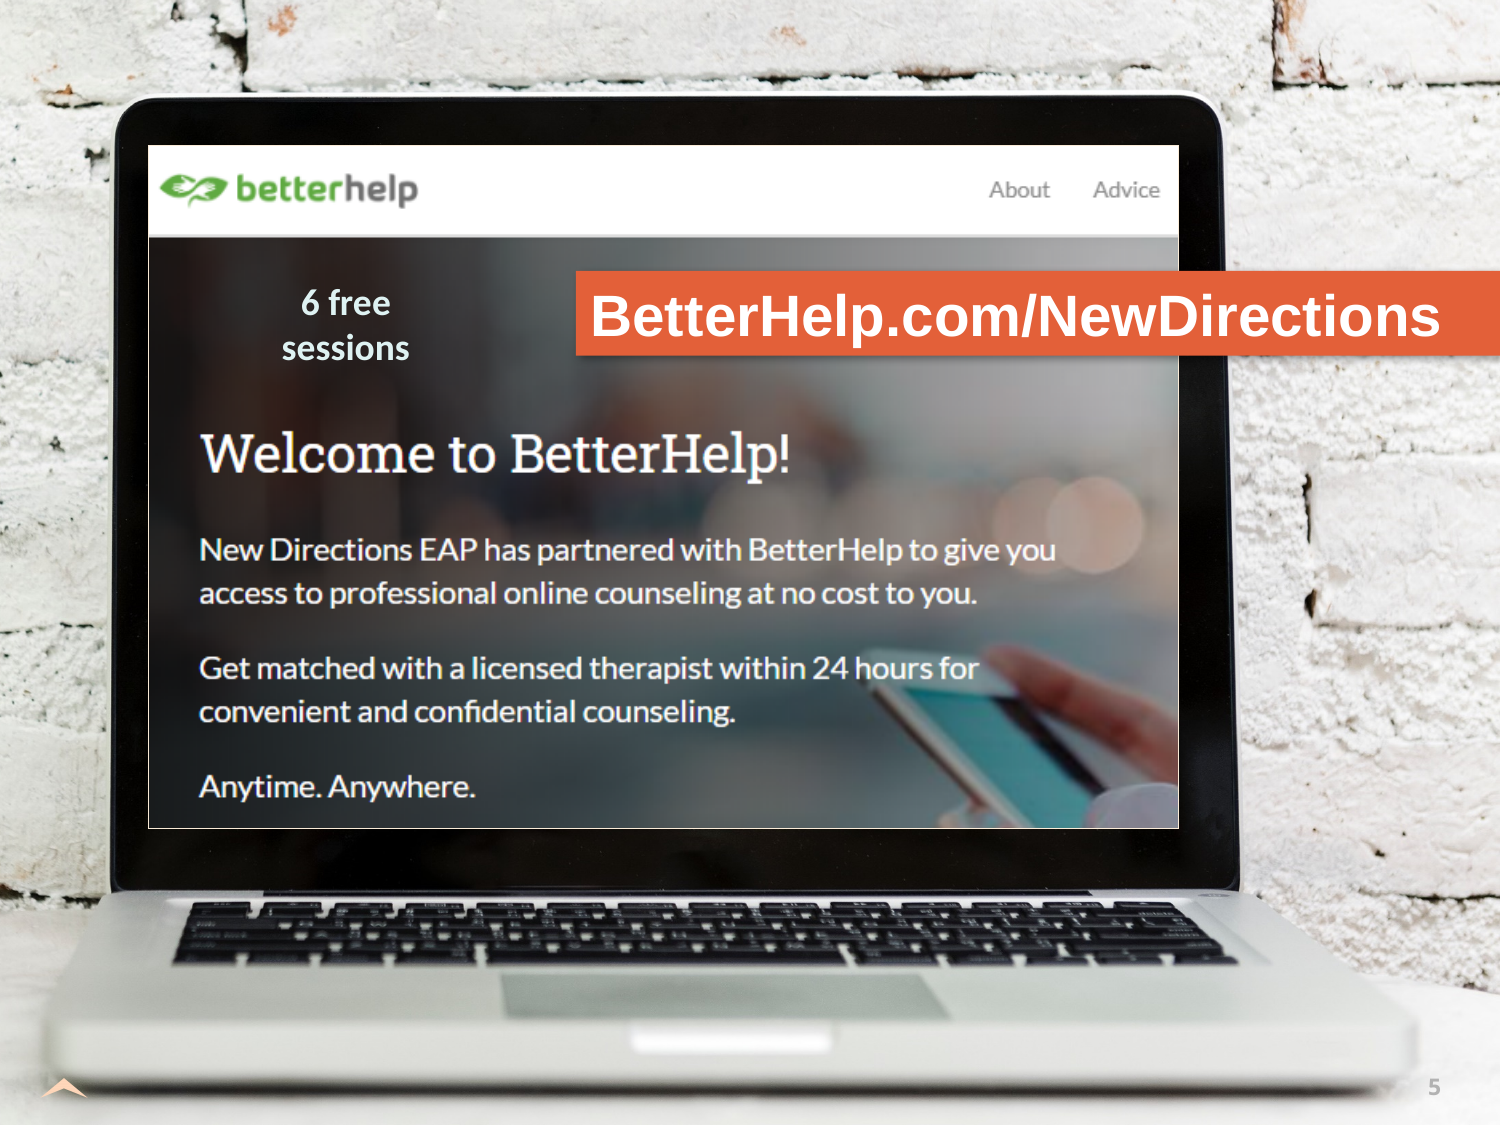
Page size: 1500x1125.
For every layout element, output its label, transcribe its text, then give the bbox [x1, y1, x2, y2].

text_box BetterHelp.com/NewDirections [1179, 270, 1500, 356]
picture [0, 0, 1500, 1125]
